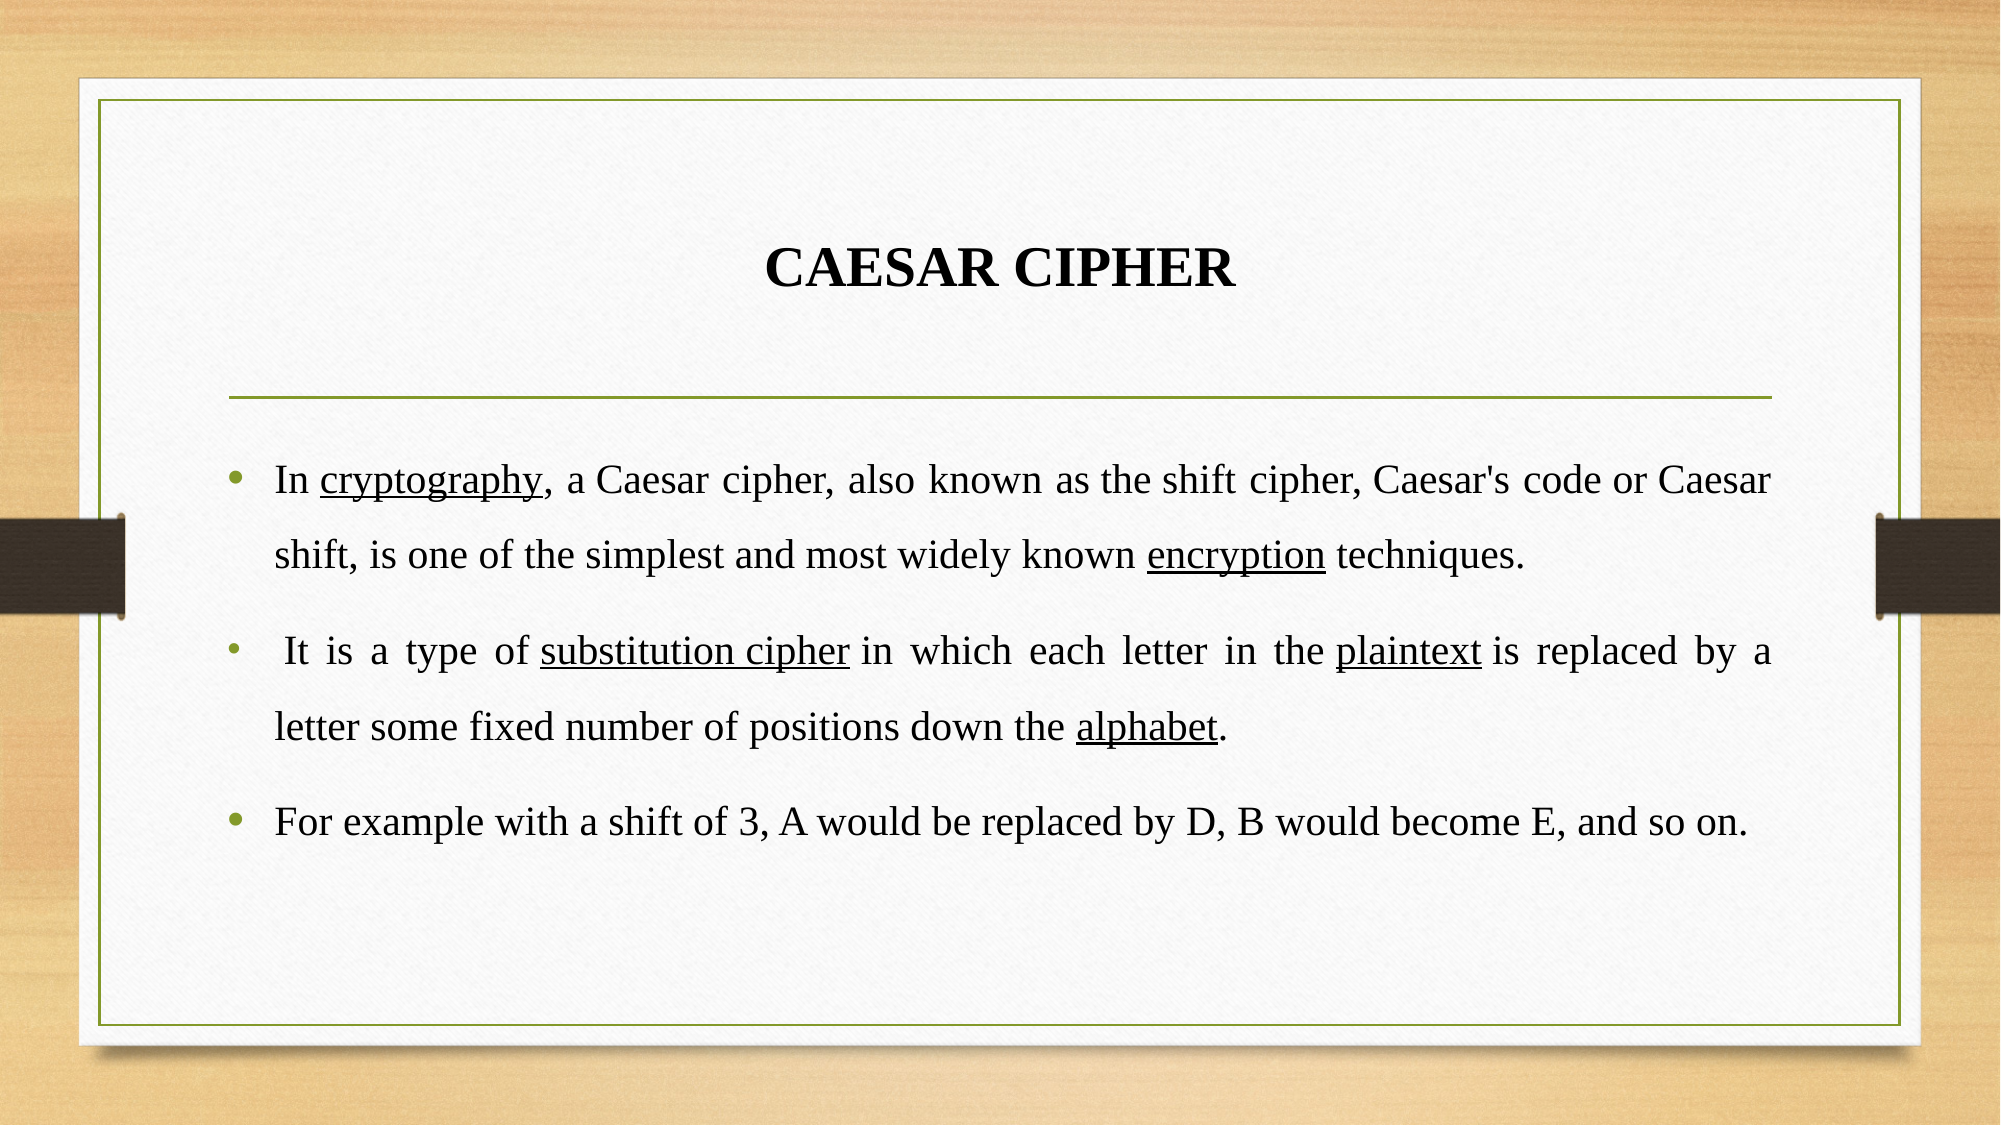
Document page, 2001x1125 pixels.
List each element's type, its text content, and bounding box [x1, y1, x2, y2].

title CAESAR CIPHER [212, 161, 1788, 375]
list In cryptography, a Caesar cipher, also known as the shift cipher, Caesar's code or Caesar shift, is one of the simplest and most widely known encryption techniques. It is a type of substitution cipher in which each letter in the plaintext is replaced by a letter some fixed number of positions down the alphabet. For example with a shift of 3, A would be replaced by D, B would become E, and so on. [212, 419, 1788, 964]
picture [0, 0, 2001, 1125]
